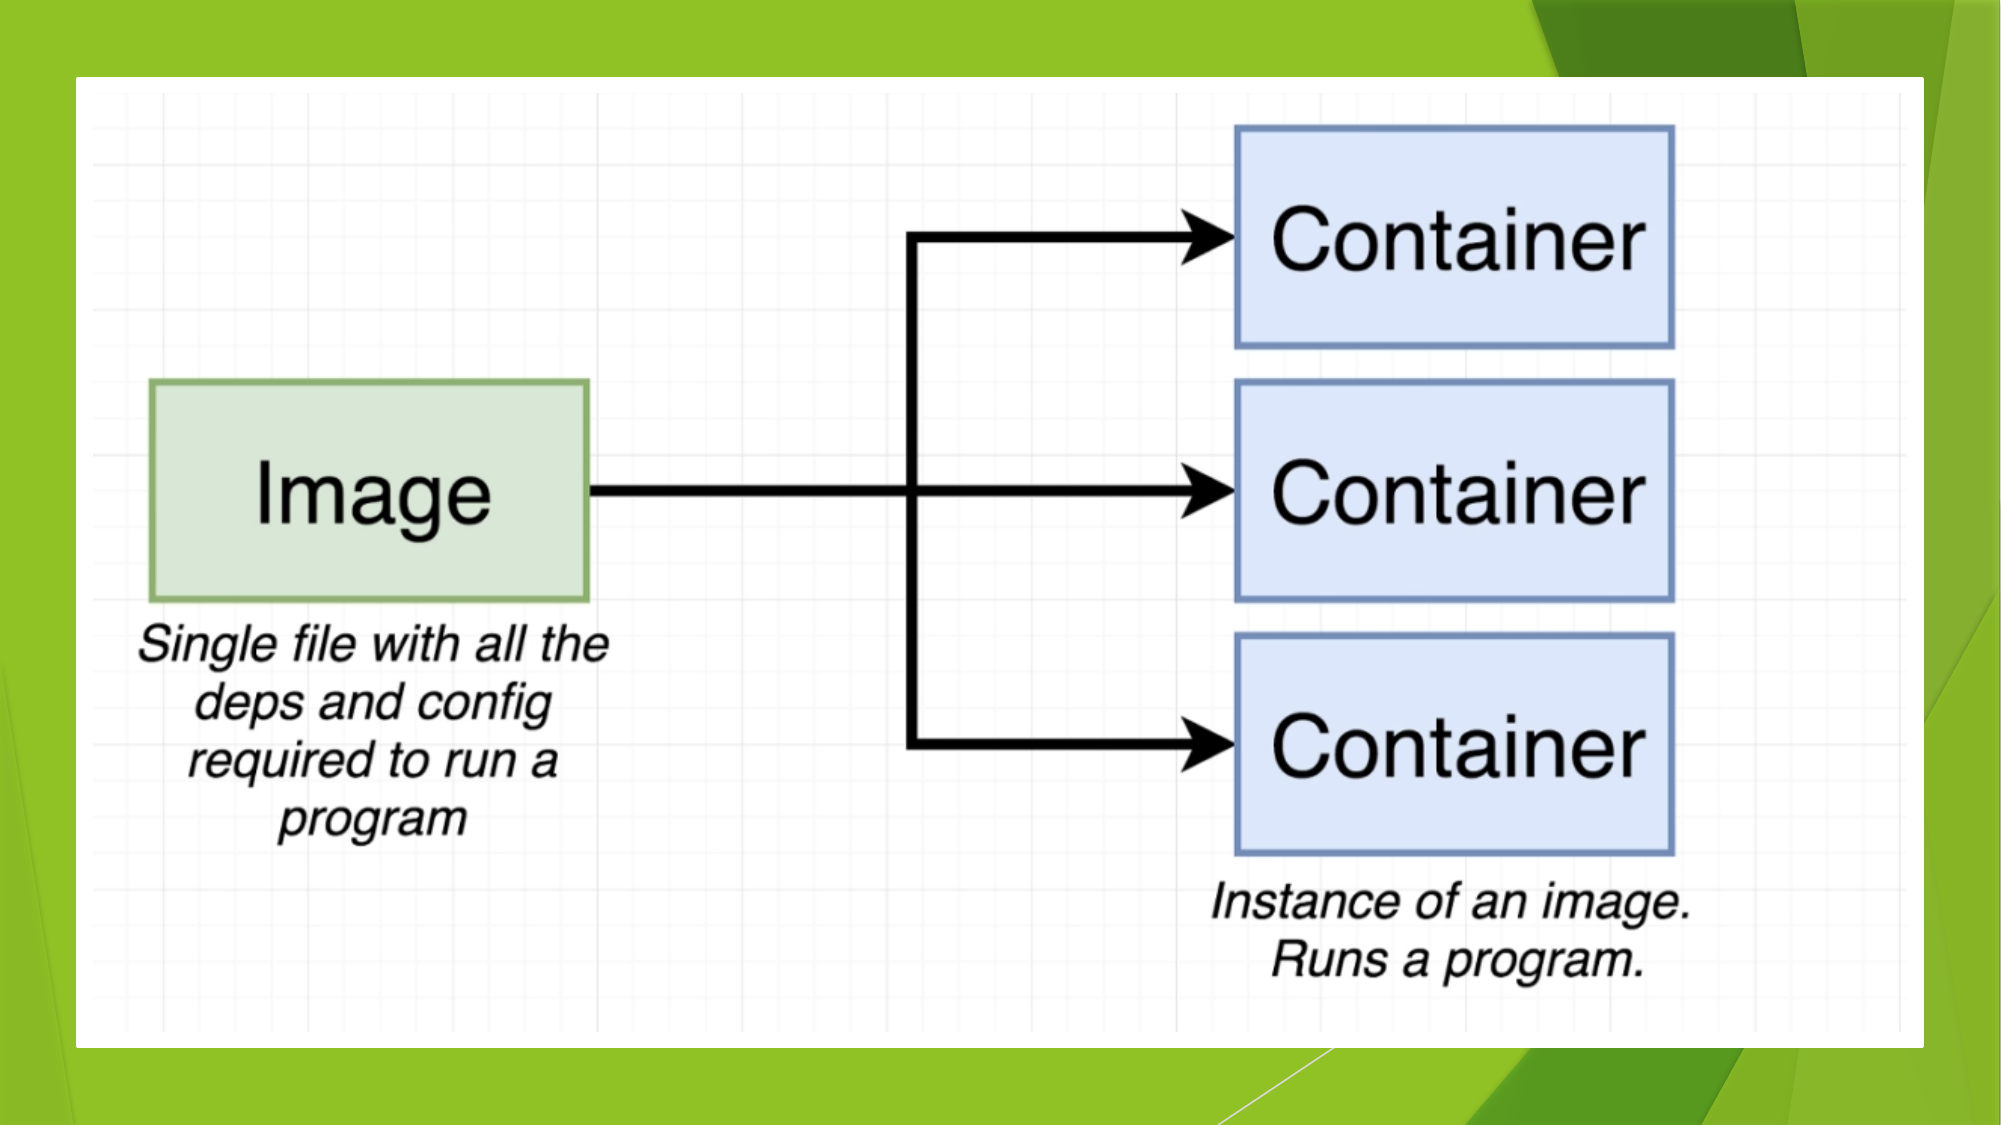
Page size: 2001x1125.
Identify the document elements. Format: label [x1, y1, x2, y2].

list [92, 93, 1908, 1032]
text_box [0, 0, 2000, 1125]
